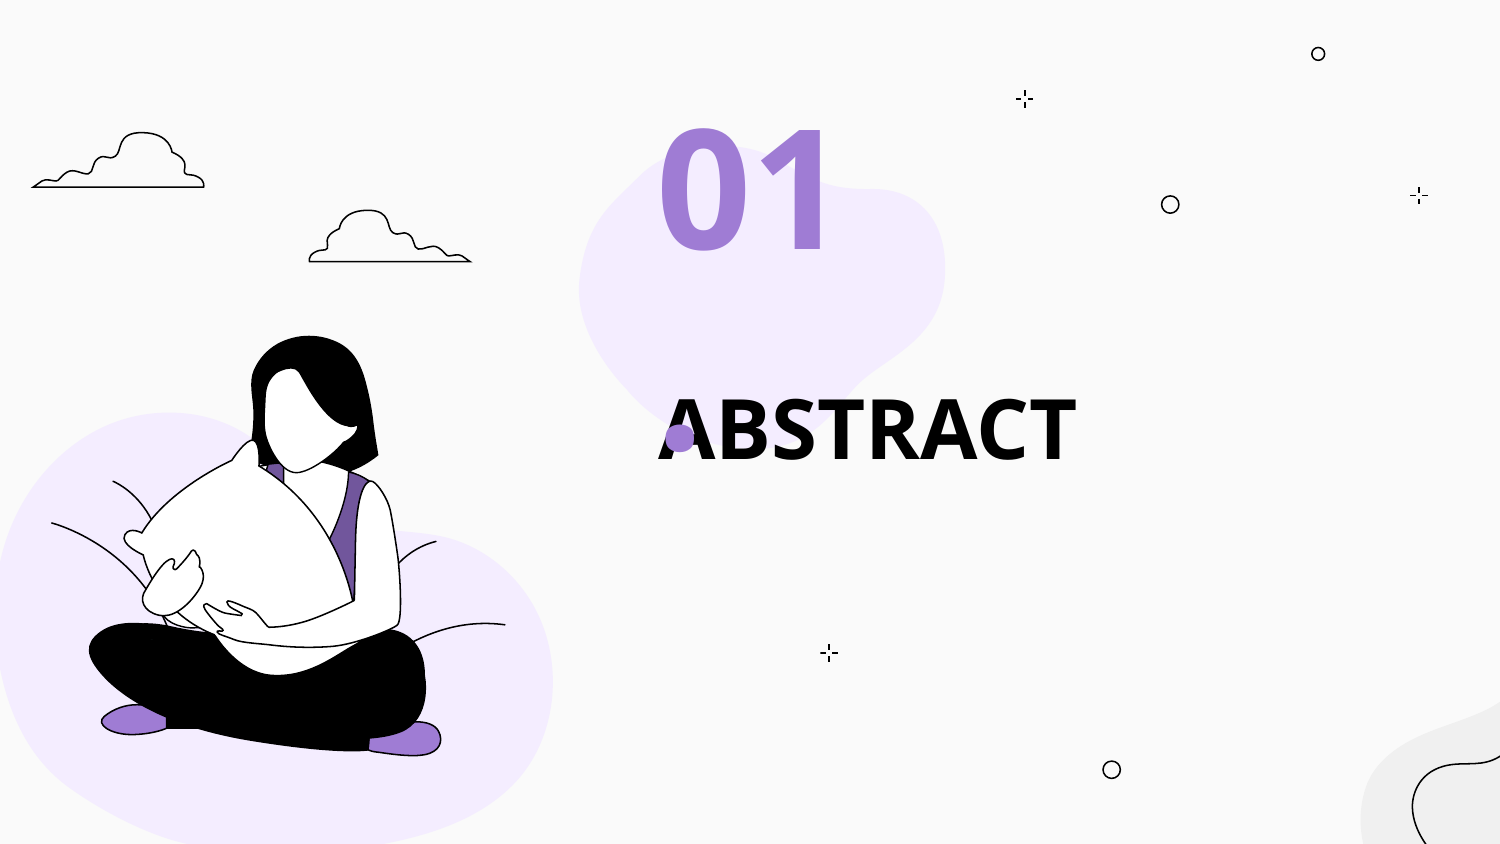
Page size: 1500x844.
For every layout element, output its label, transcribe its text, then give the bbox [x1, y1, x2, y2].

title ABSTRACT [643, 364, 1390, 488]
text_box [0, 131, 564, 844]
text_box [578, 145, 946, 407]
title 01. [641, 209, 903, 358]
